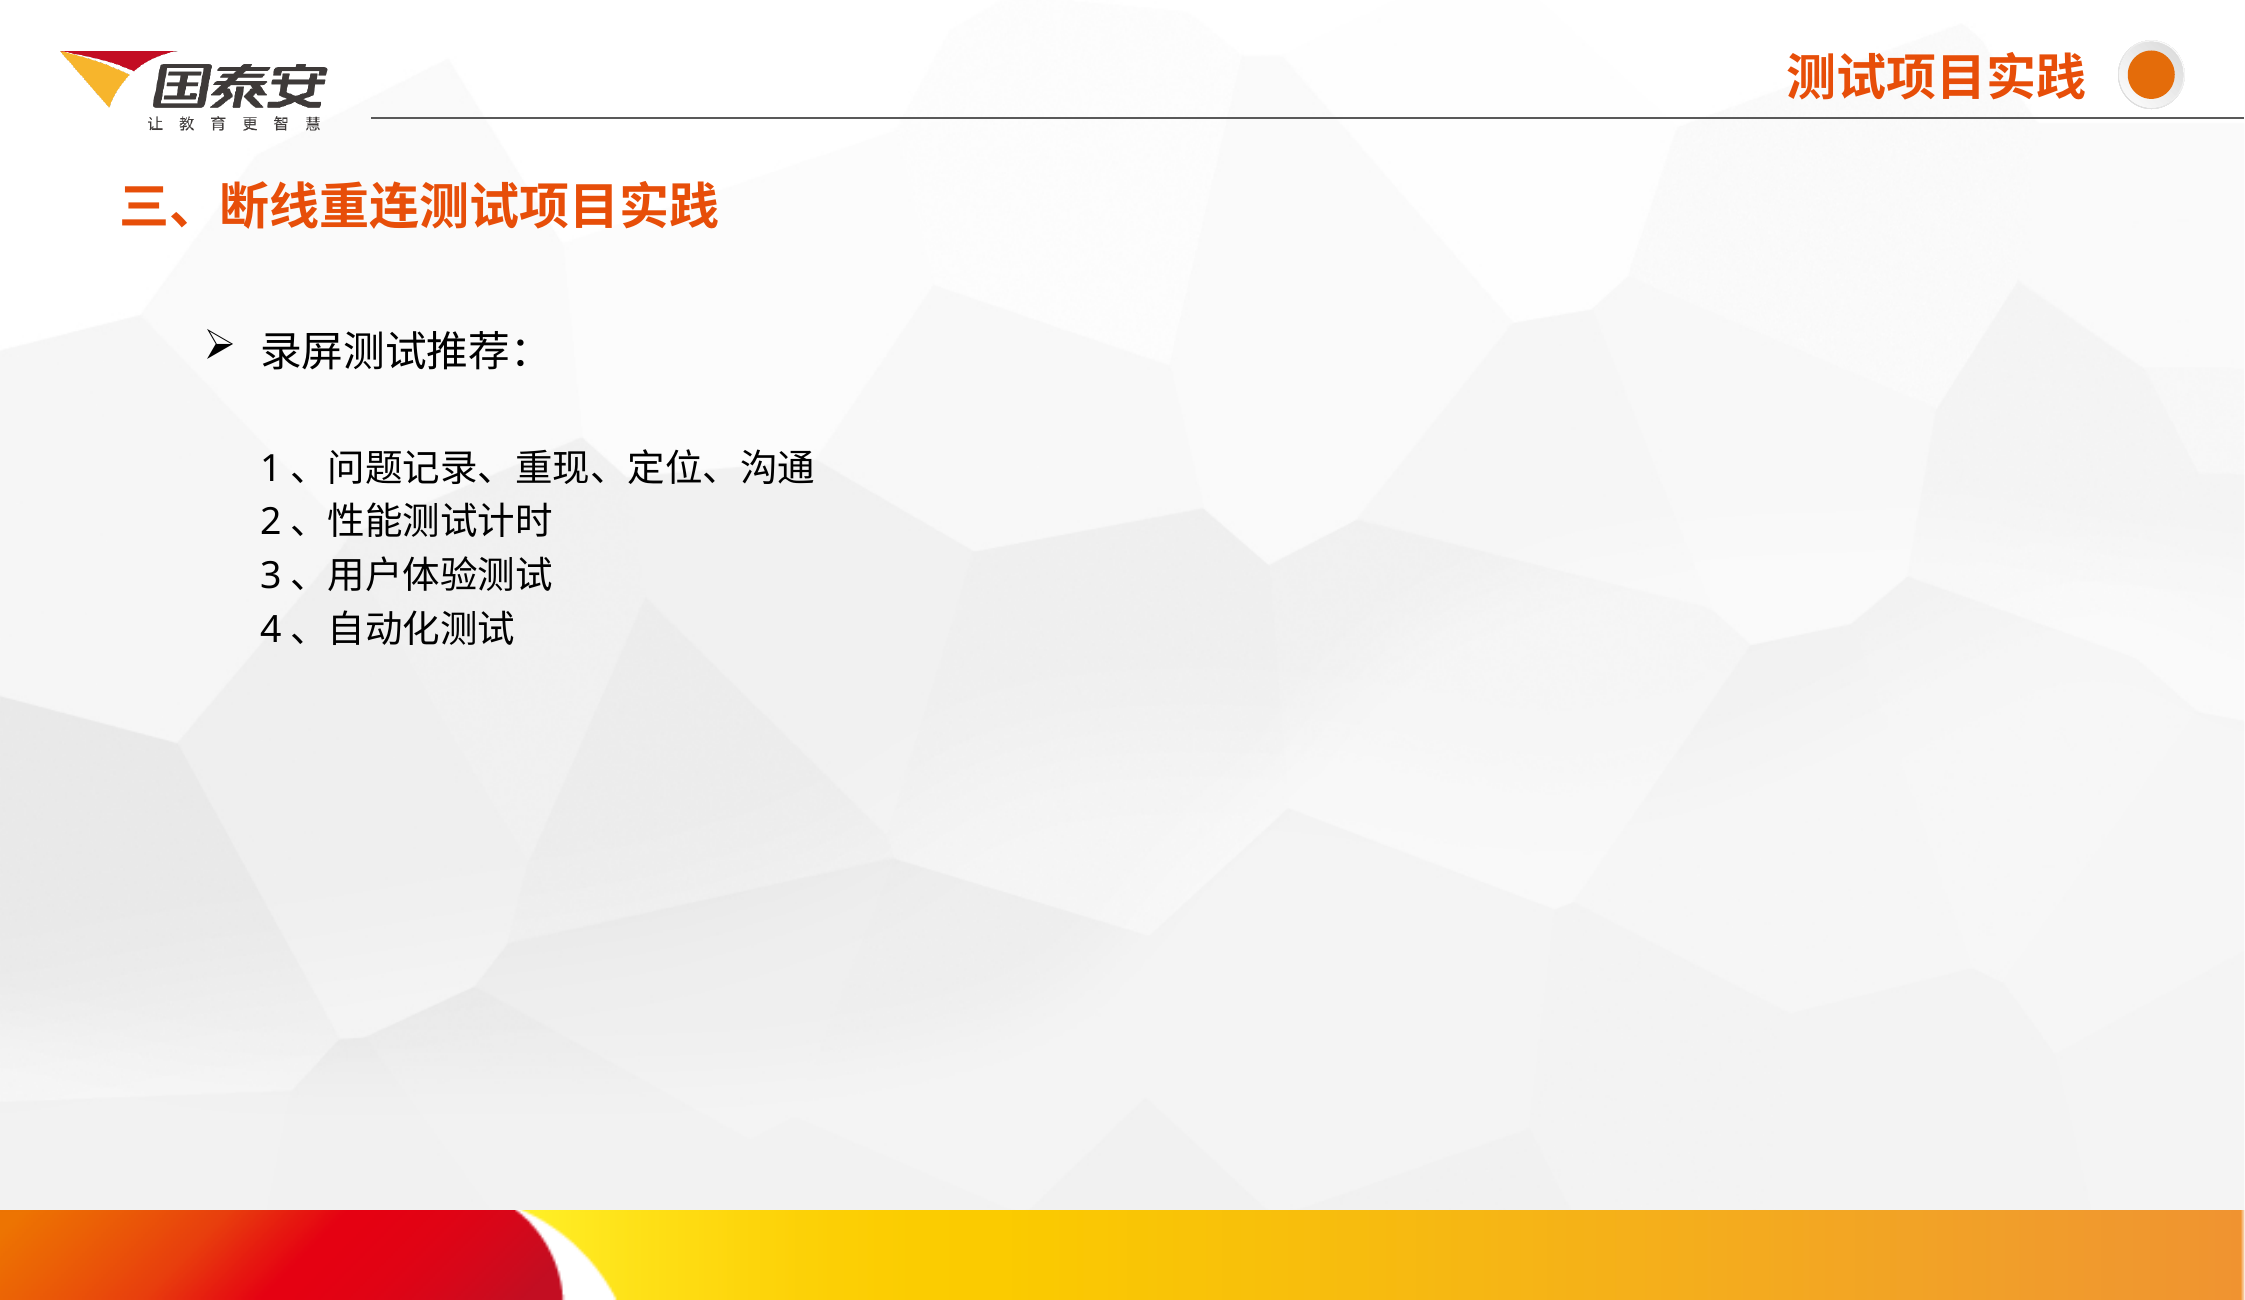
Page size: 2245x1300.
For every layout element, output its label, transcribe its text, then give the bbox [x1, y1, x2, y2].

list 三、断线重连测试项目实践 [105, 166, 2103, 233]
list 测试项目实践 [1334, 37, 2101, 121]
picture [0, 0, 2245, 1300]
title 录屏测试推荐： 1、问题记录、重现、定位、沟通 2、性能测试计时 3、用户体验测试 4、自动化测试 [188, 307, 2142, 1031]
